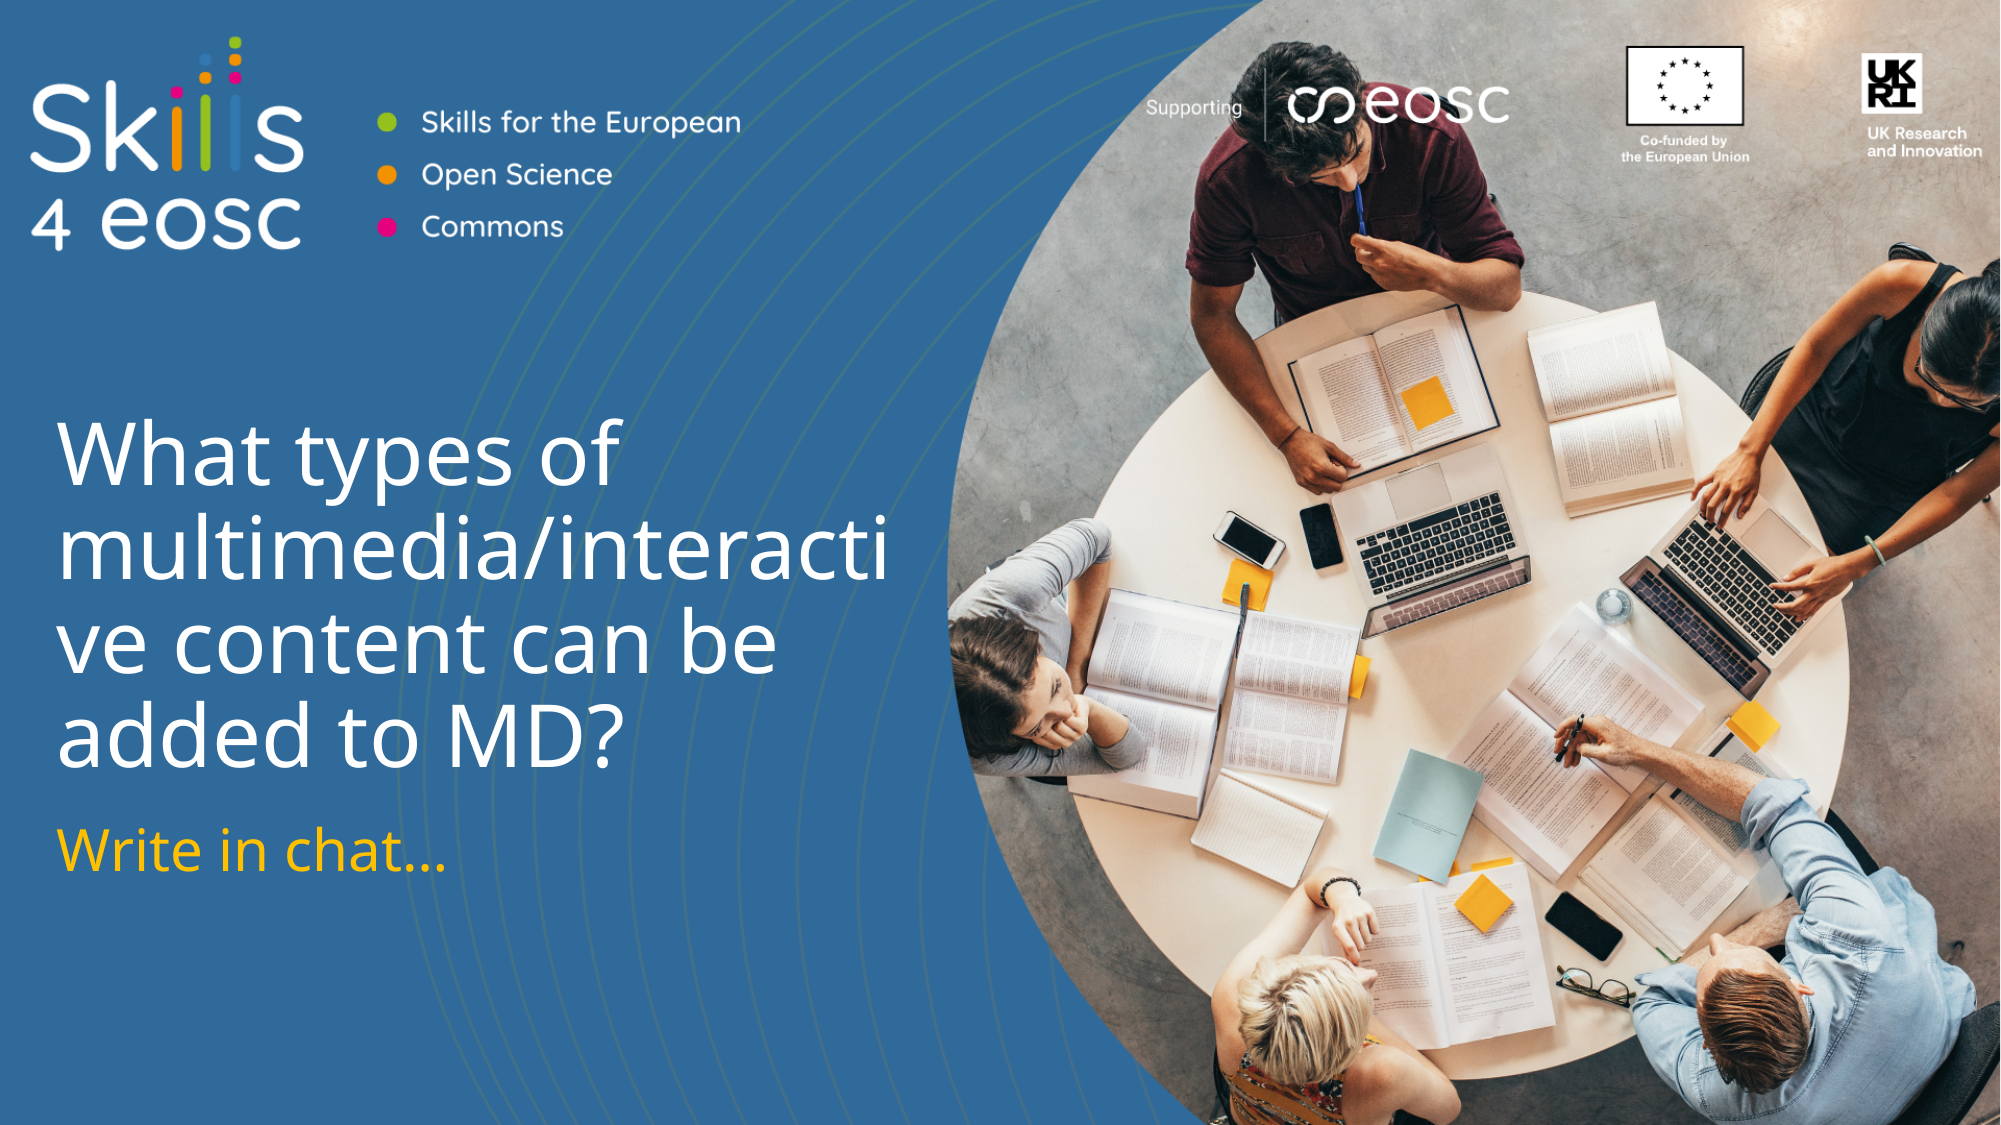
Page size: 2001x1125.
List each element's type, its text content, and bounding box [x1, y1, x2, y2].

title What types of multimedia/interactive content can be added to MD? [41, 402, 950, 794]
subtitle Write in chat… [41, 813, 917, 1086]
picture [0, 0, 2001, 1125]
